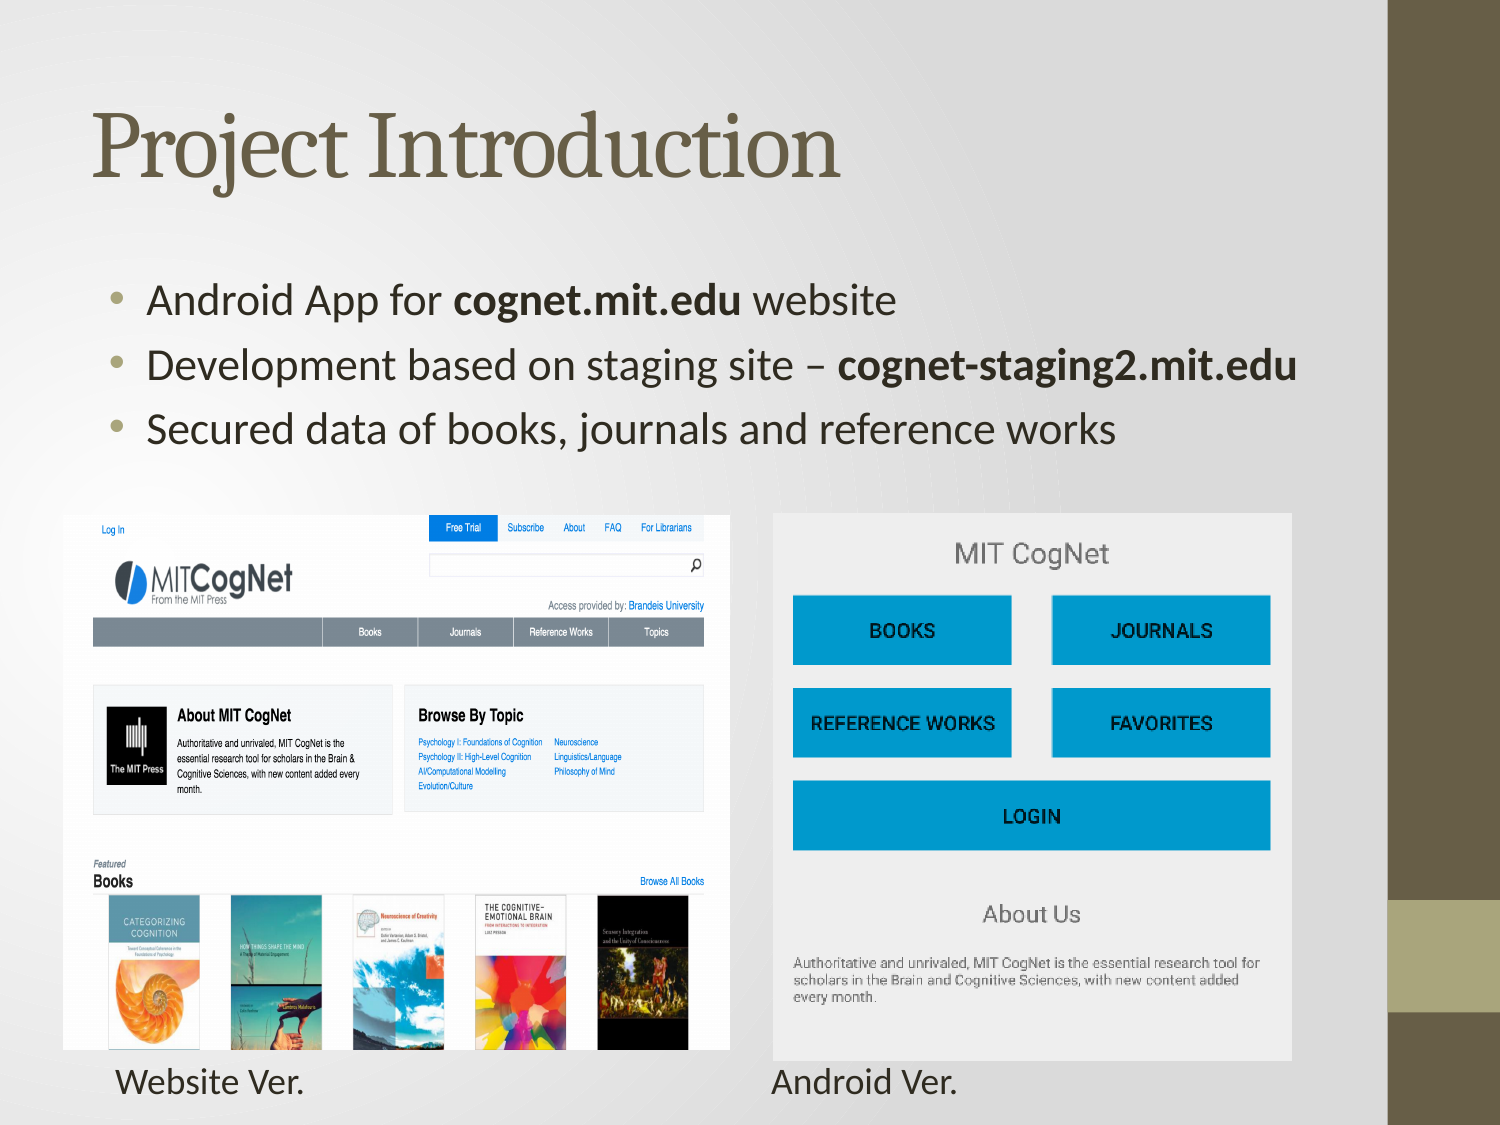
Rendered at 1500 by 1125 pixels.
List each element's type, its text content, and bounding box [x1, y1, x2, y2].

picture [772, 513, 1293, 1062]
title Project Introduction [75, 45, 1325, 233]
picture [63, 515, 731, 1051]
text_box Website Ver. Android Ver. [75, 1049, 1347, 1110]
list Android App for cognet.mit.edu website Development based on staging site – cognet-staging2.mit.edu Secured data of books, journals and reference works [75, 262, 1325, 1049]
